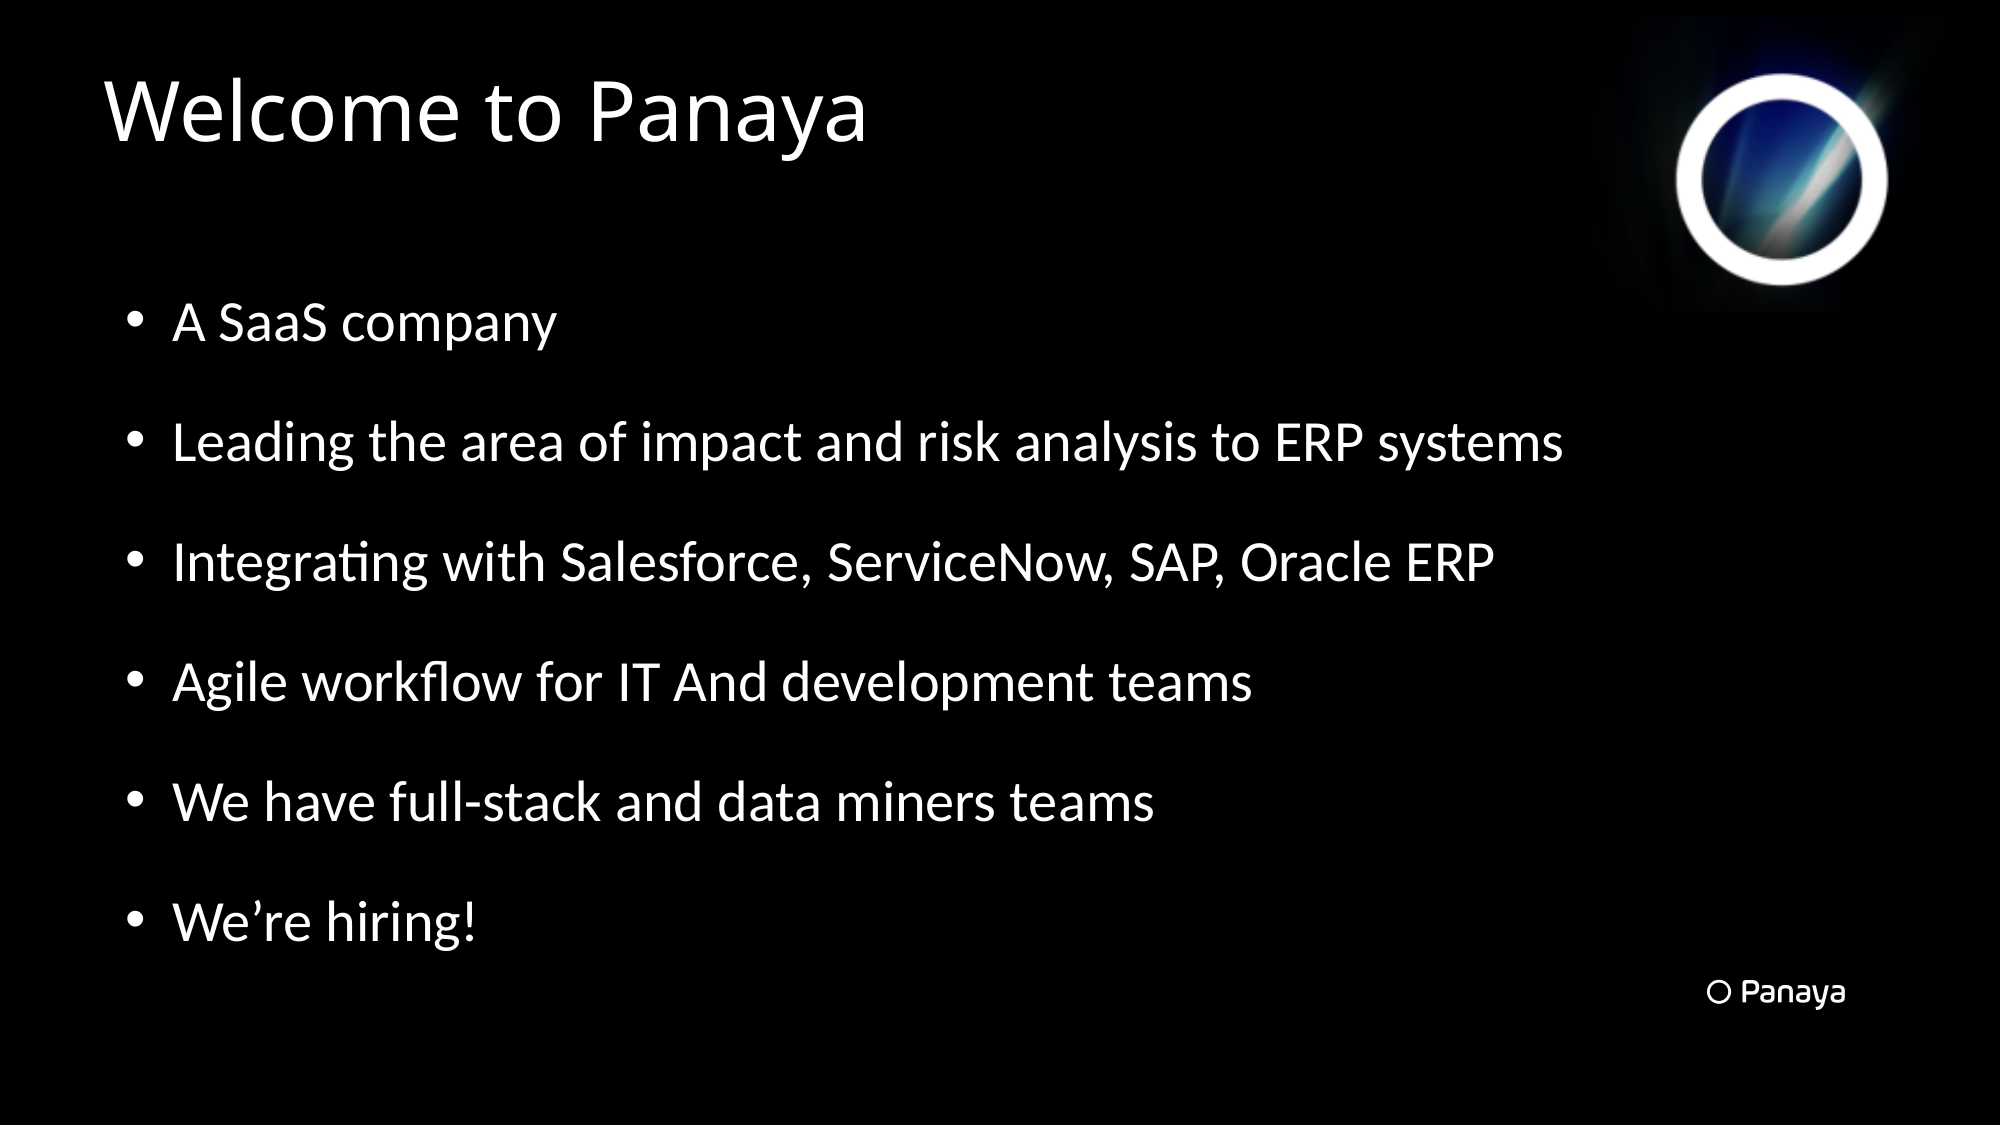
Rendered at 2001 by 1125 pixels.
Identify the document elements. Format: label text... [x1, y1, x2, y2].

title Welcome to Panaya [89, 62, 1588, 185]
picture [1588, 15, 1960, 312]
picture [1610, 905, 1941, 1091]
text_box A SaaS company Leading the area of impact and risk analysis to ERP systems Integrating with Salesforce, ServiceNow, SAP, Oracle ERP Agile workflow for IT And development teams We have full-stack and data miners teams We’re hiring! [110, 276, 1581, 1081]
